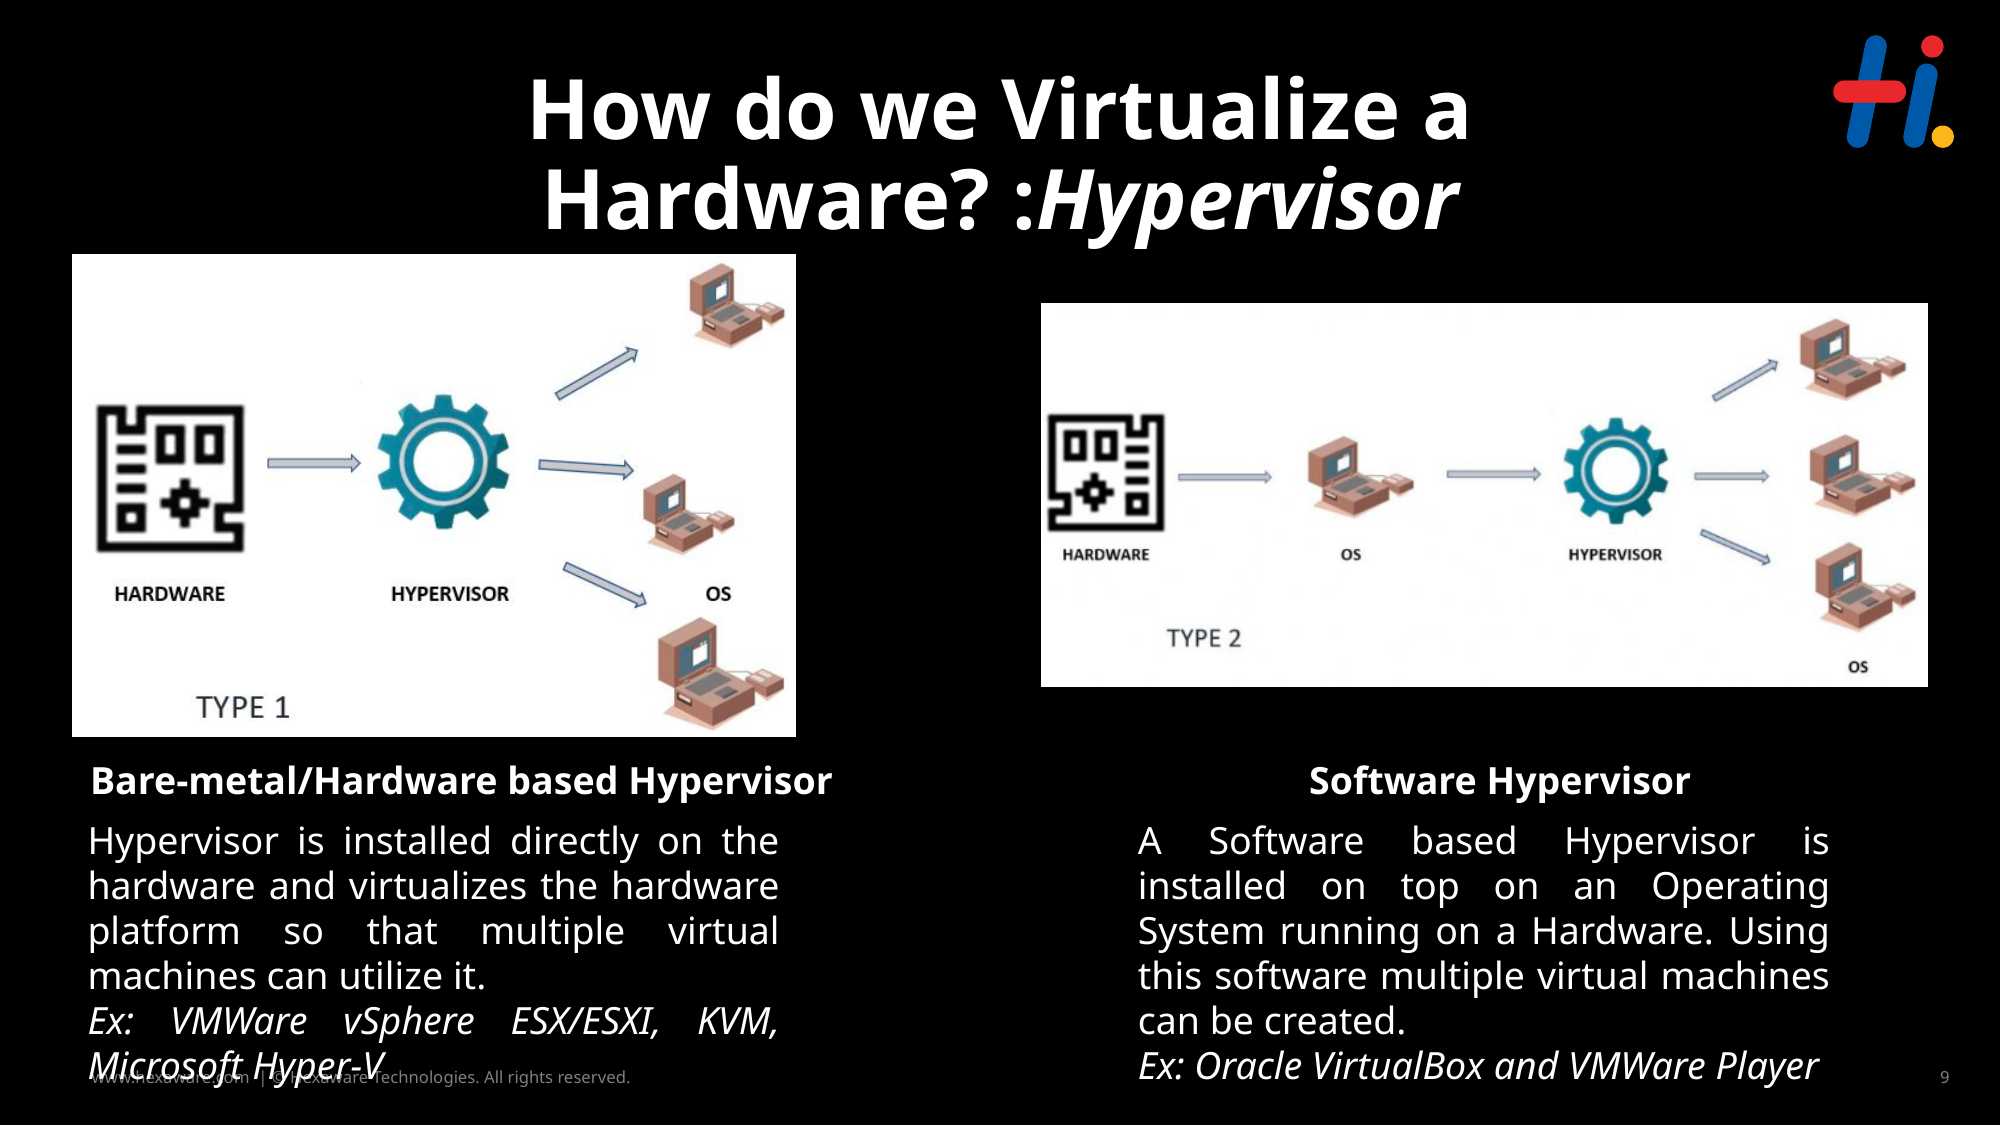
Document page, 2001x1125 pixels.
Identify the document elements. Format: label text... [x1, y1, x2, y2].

picture [1833, 35, 1954, 148]
text_box Software Hypervisor [1294, 749, 1707, 810]
picture [1041, 303, 1928, 687]
text_box Bare-metal/Hardware based Hypervisor [75, 749, 849, 810]
picture [72, 254, 796, 737]
text_box Hypervisor is installed directly on the hardware and virtualizes the hardware platform so that multiple virtual machines can utilize it. Ex: VMWare vSphere ESX/ESXI, KVM, Microsoft Hyper-V [72, 810, 796, 1095]
title How do we Virtualize a Hardware? :Hypervisor [137, 59, 1863, 257]
text_box A Software based Hypervisor is installed on top on an Operating System running on a Hardware. Using this software multiple virtual machines can be created. Ex: Oracle VirtualBox and VMWare Player [1123, 810, 1846, 1095]
